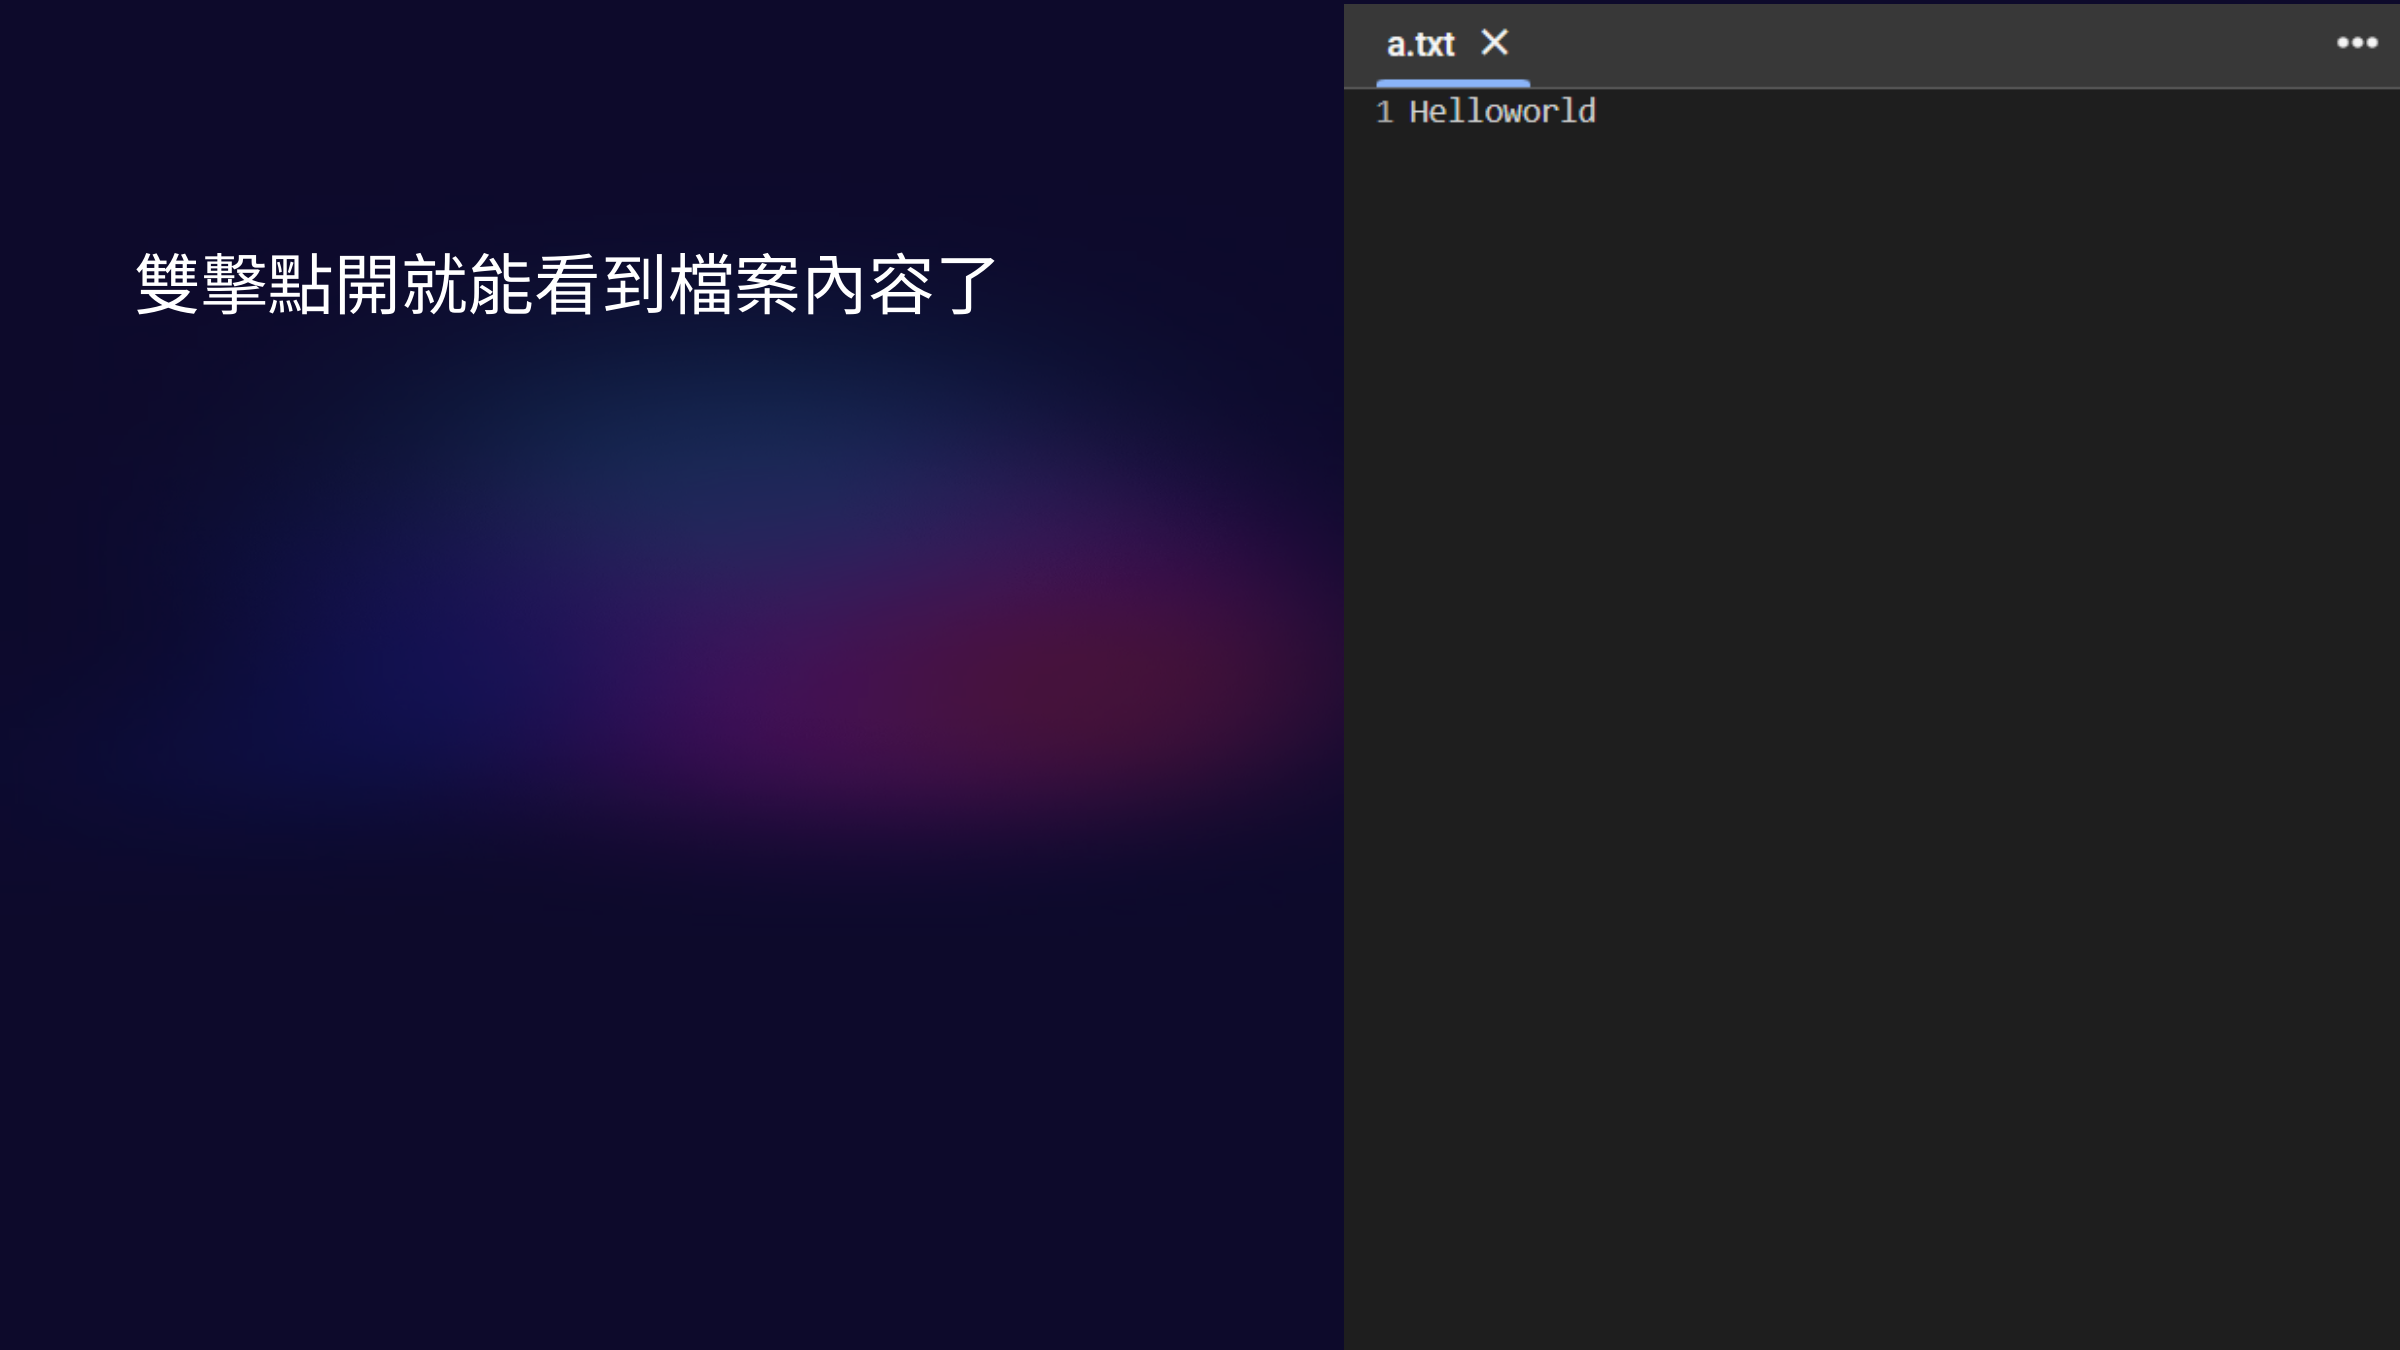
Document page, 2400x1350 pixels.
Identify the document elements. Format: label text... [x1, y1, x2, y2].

text_box 雙擊點開就能看到檔案內容了 [119, 235, 1018, 331]
picture [1344, 4, 2400, 1350]
